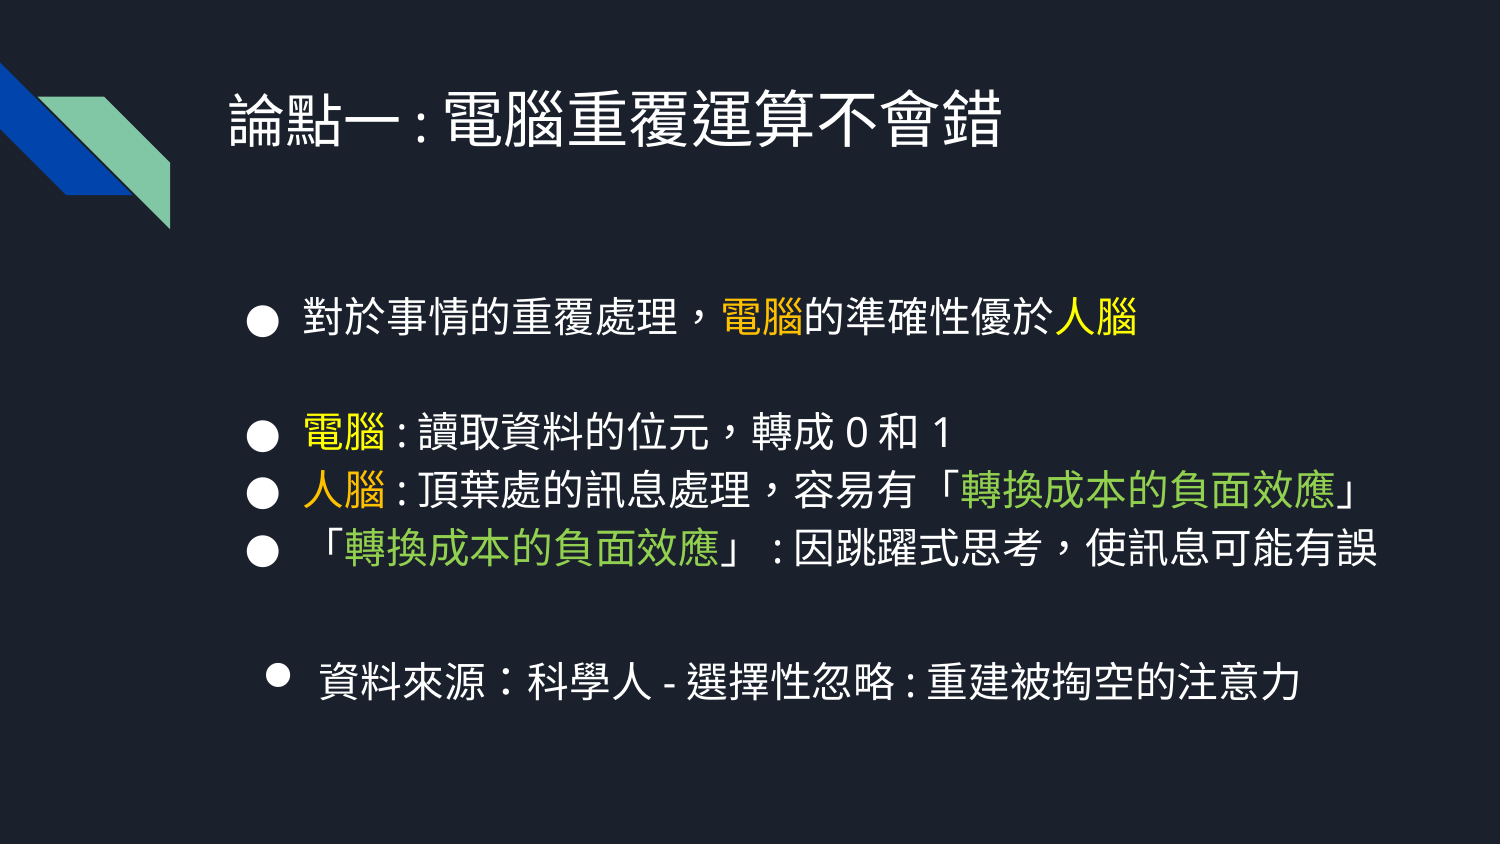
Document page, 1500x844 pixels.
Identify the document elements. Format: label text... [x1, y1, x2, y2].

text_box 資料來源：科學人-選擇性忽略:重建被掏空的注意力 [247, 648, 1333, 713]
title 論點一:電腦重覆運算不會錯 [212, 64, 1368, 215]
list 對於事情的重覆處理，電腦的準確性優於人腦 電腦:讀取資料的位元，轉成0和1 人腦:頂葉處的訊息處理，容易有「轉換成本的負面效應」 「轉換成本的負面效應」:因跳躍式思考，使訊息可能有誤 [212, 268, 1402, 746]
